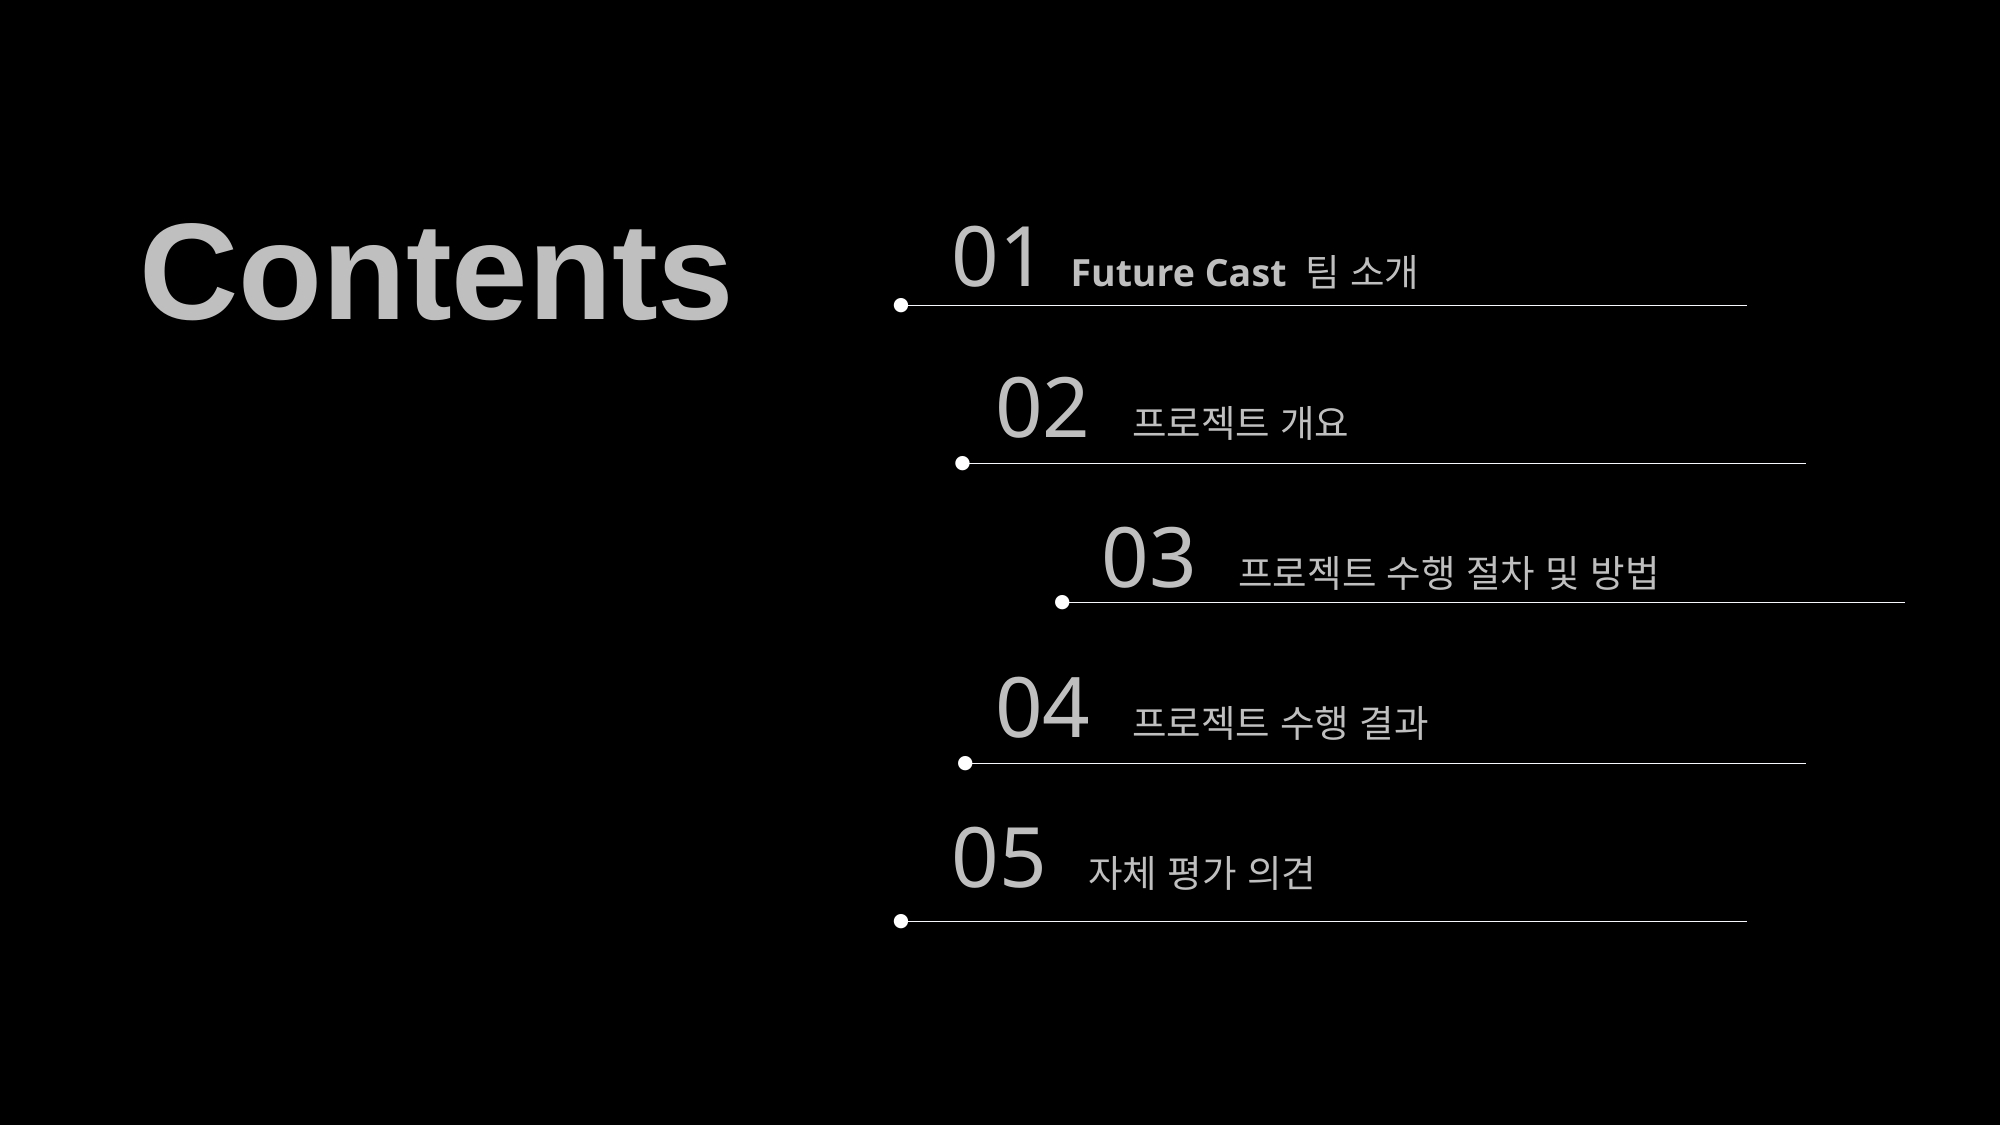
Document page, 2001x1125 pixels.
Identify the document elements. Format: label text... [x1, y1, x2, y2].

text_box ● [1039, 581, 1082, 619]
text_box 01 Future Cast 팀 소개 02 프로젝트 개요 03 프로젝트 수행 절차 및 방법 04 프로젝트 수행 결과 05 자체 평가 의견 [936, 131, 1712, 304]
text_box 01 Future Cast 팀 소개 02 프로젝트 개요 03 프로젝트 수행 절차 및 방법 04 프로젝트 수행 결과 05 자체 평가 의견 [936, 313, 1712, 912]
text_box ● [942, 742, 985, 781]
text_box Contents [124, 174, 757, 354]
text_box ● [877, 283, 928, 322]
text_box ● [877, 899, 921, 938]
text_box ● [939, 441, 989, 480]
